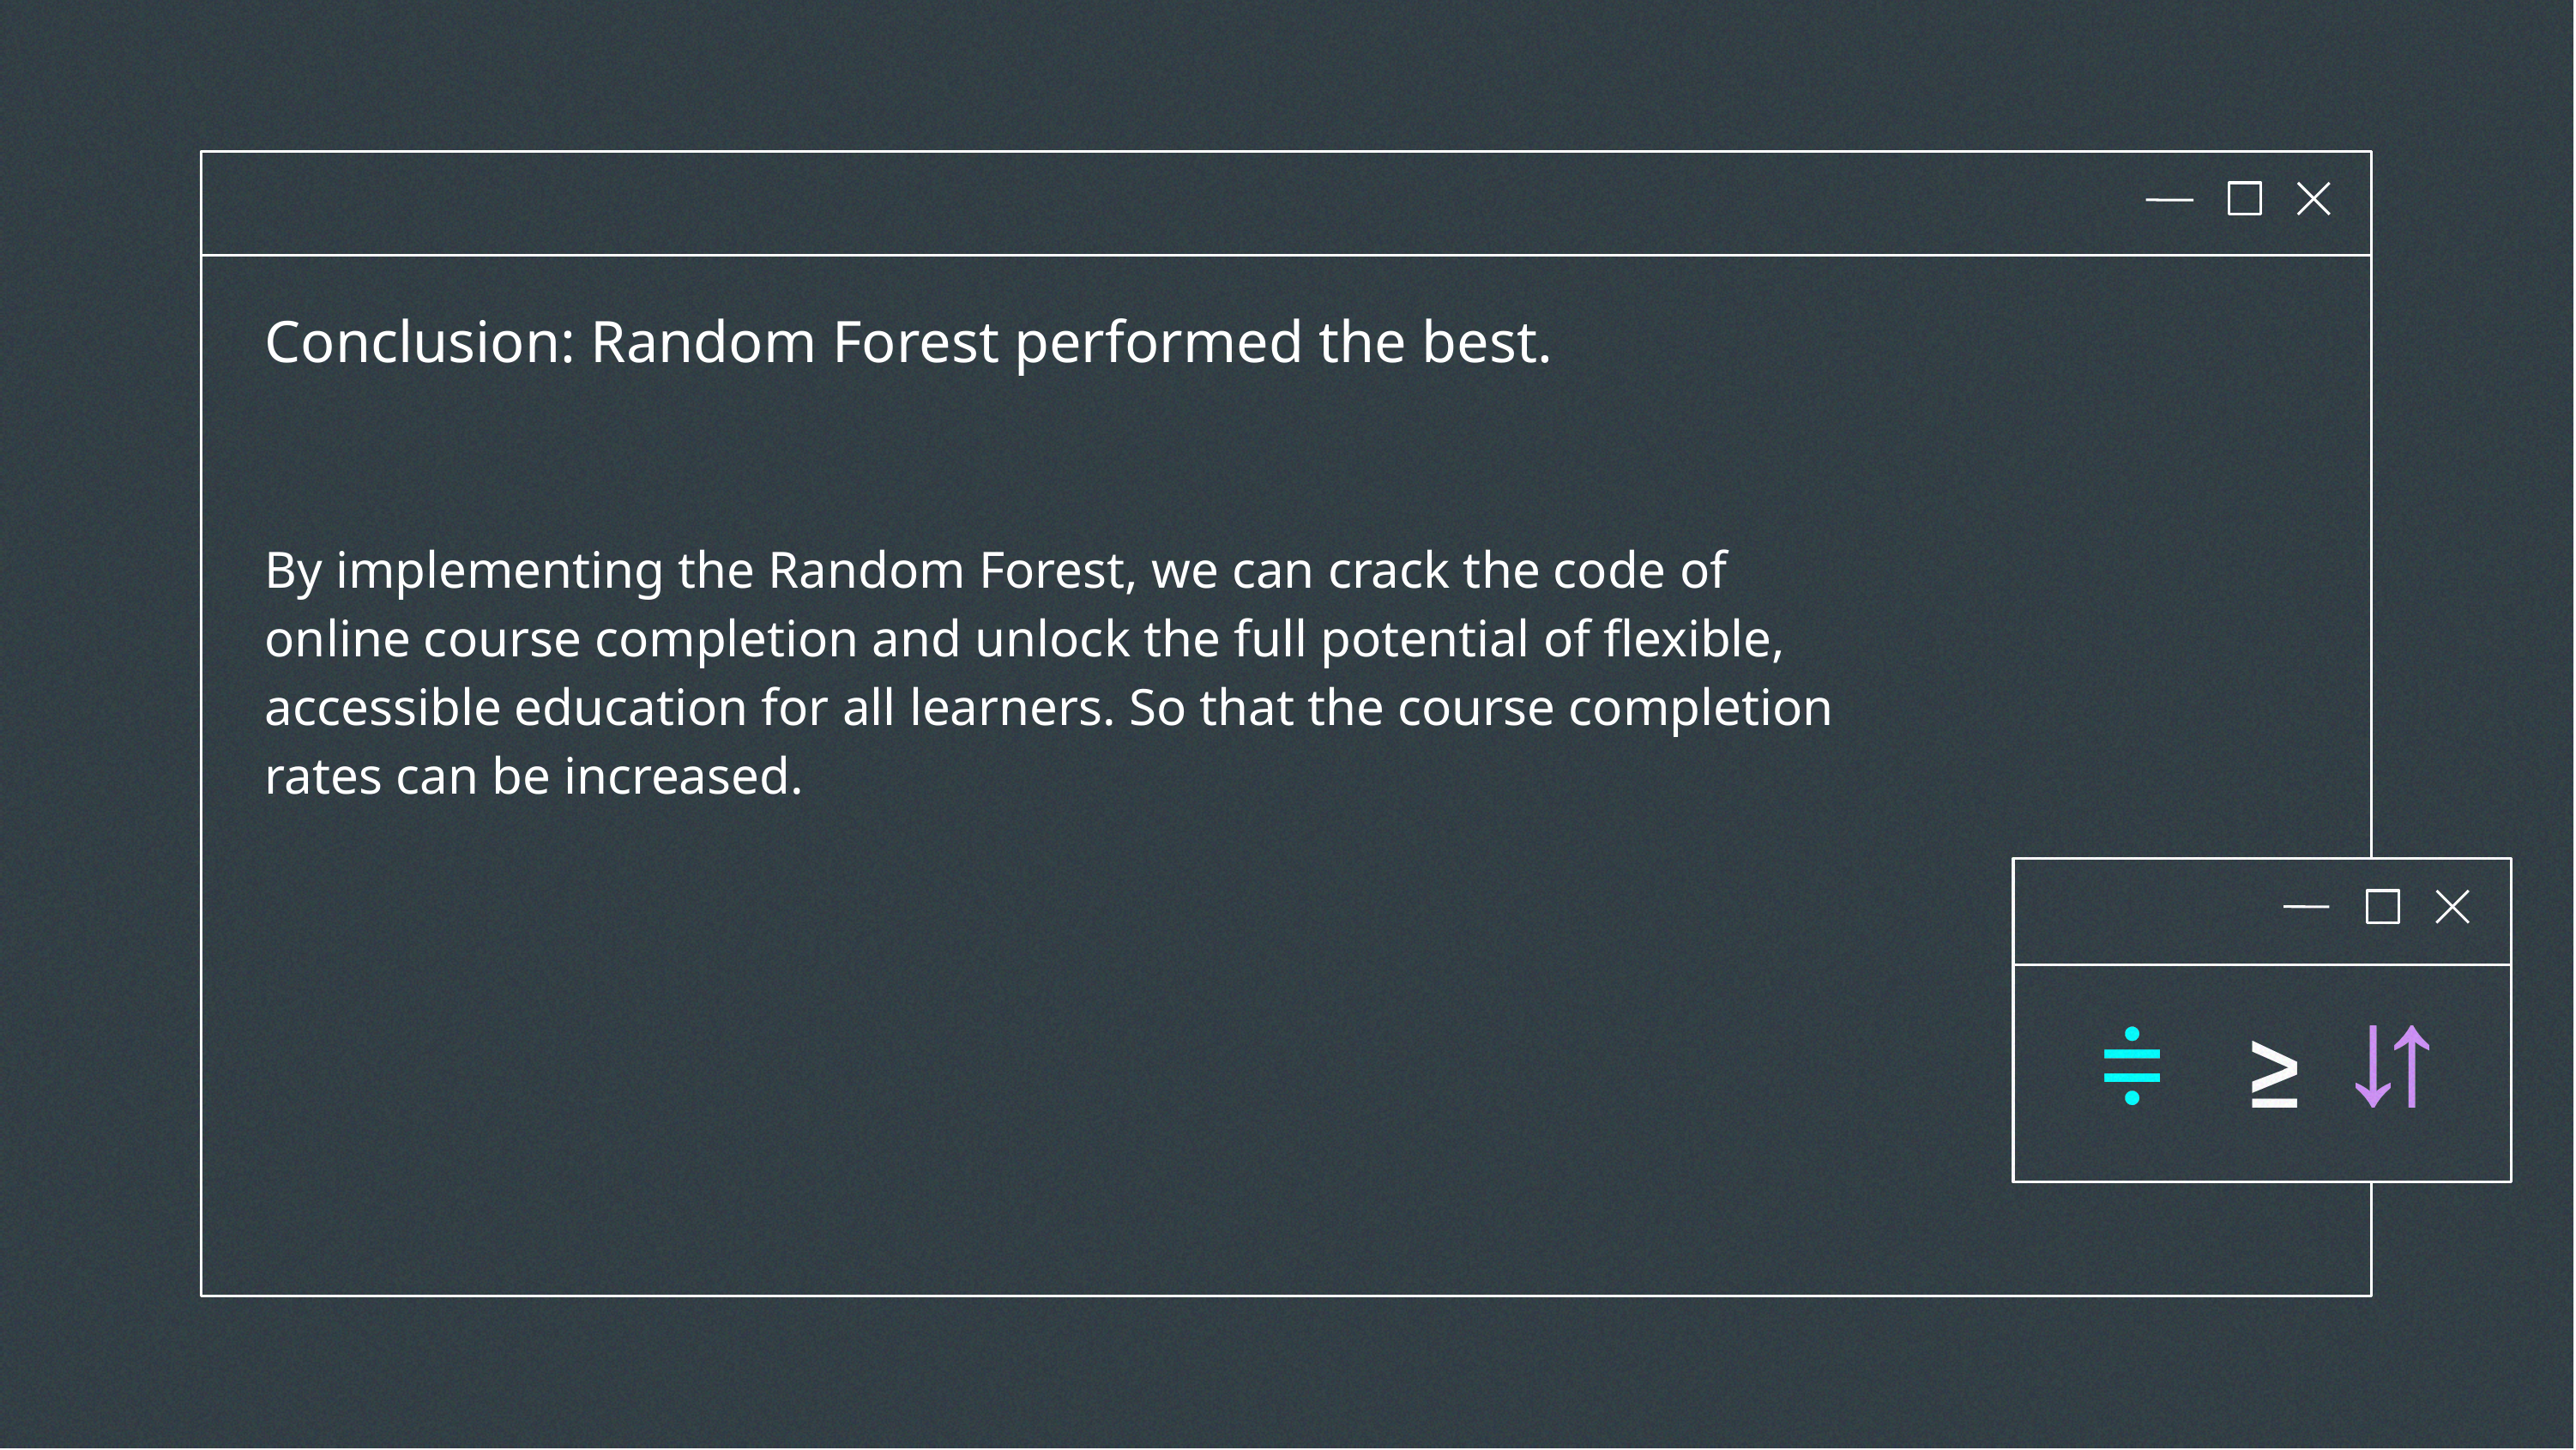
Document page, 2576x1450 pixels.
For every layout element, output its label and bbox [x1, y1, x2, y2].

text_box [200, 149, 2513, 1298]
picture [0, 0, 2574, 1448]
